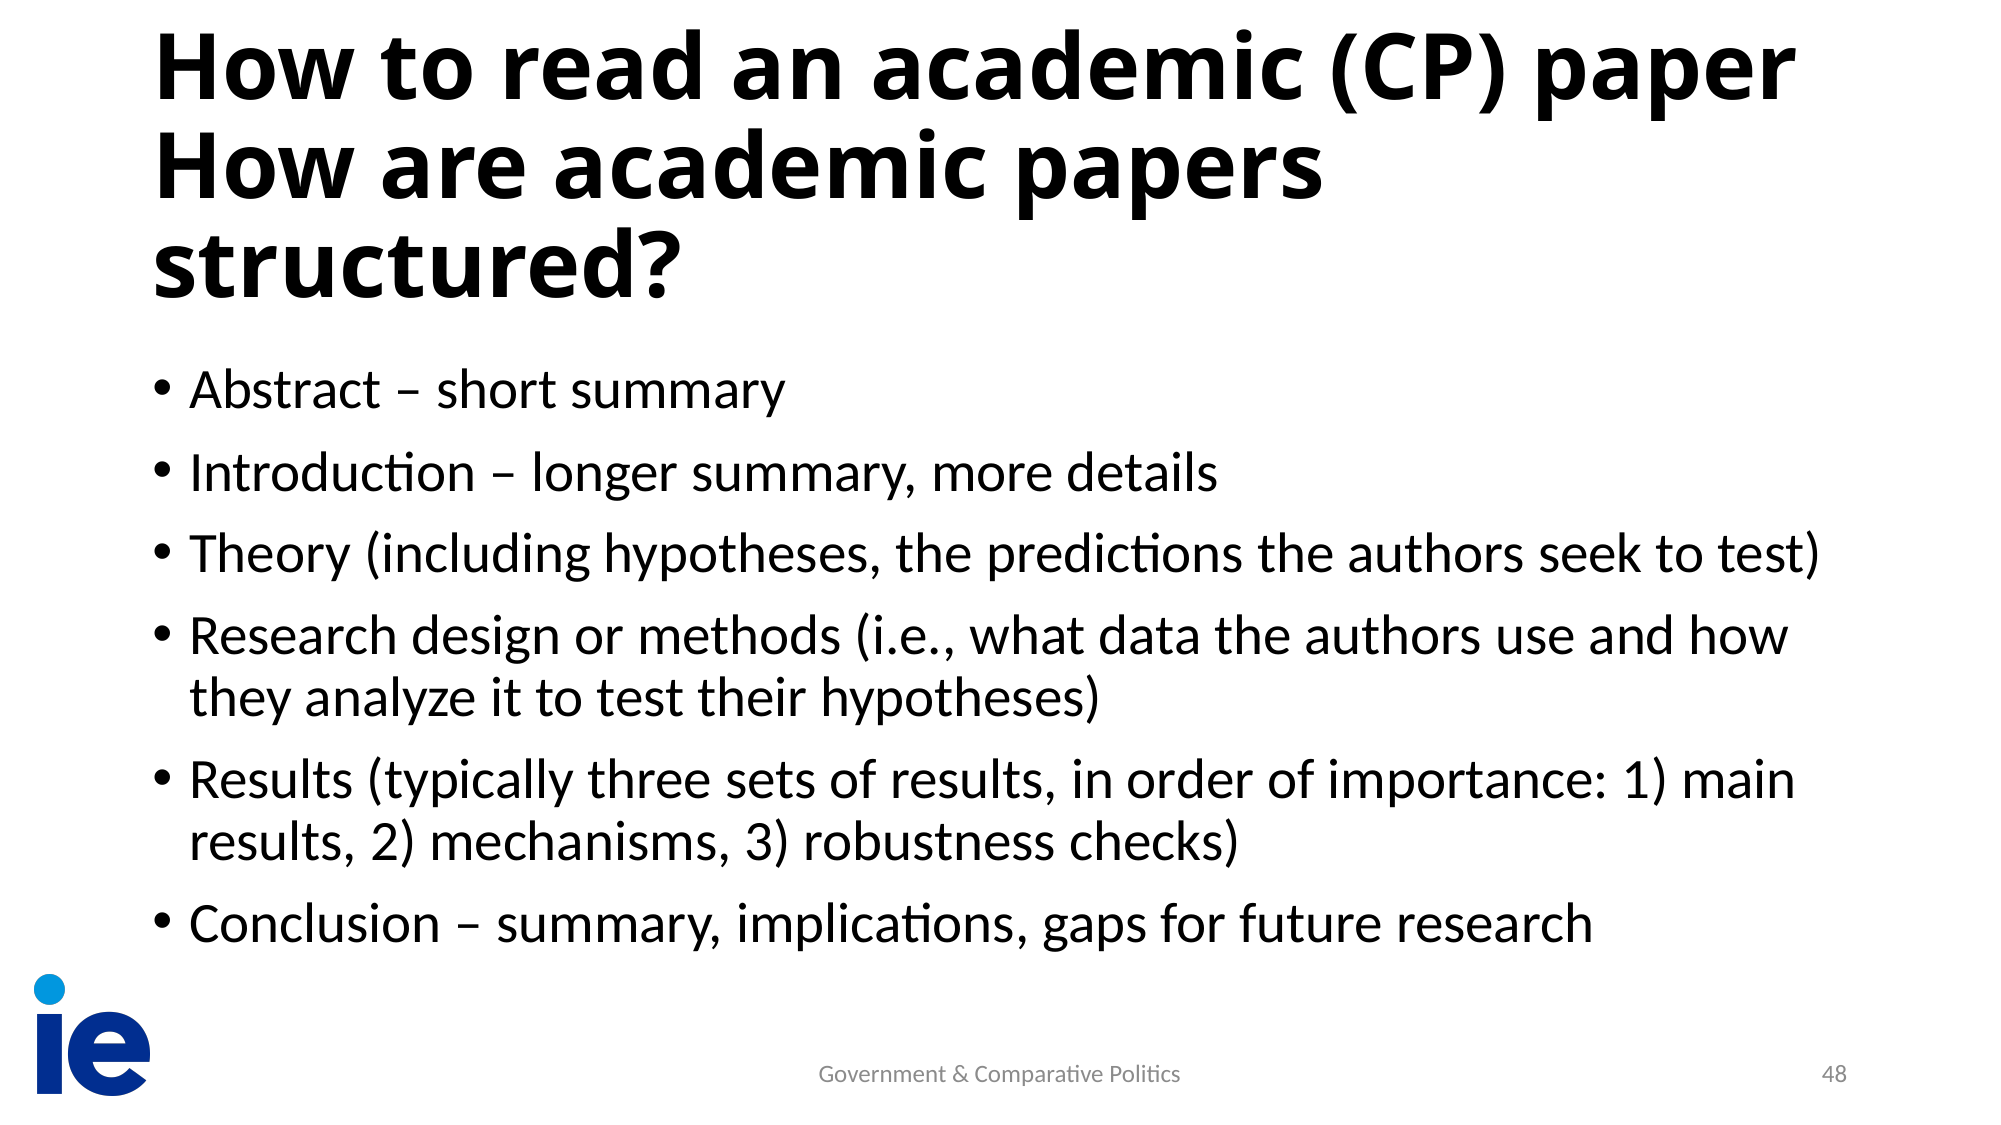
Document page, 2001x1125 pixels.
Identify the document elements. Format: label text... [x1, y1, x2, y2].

list Abstract – short summary Introduction – longer summary, more details Theory (including hypotheses, the predictions the authors seek to test) Research design or methods (i.e., what data the authors use and how they analyze it to test their hypotheses) Results (typically three sets of results, in order of importance: 1) main results, 2) mechanisms, 3) robustness checks) Conclusion – summary, implications, gaps for future research [137, 352, 1863, 1014]
title How to read an academic (CP) paper How are academic papers structured? [137, 59, 1863, 278]
picture [34, 974, 43, 983]
footer Government & Comparative Politics [662, 1042, 1338, 1103]
slide_number 48 [1412, 1042, 1863, 1103]
picture [34, 974, 150, 1096]
